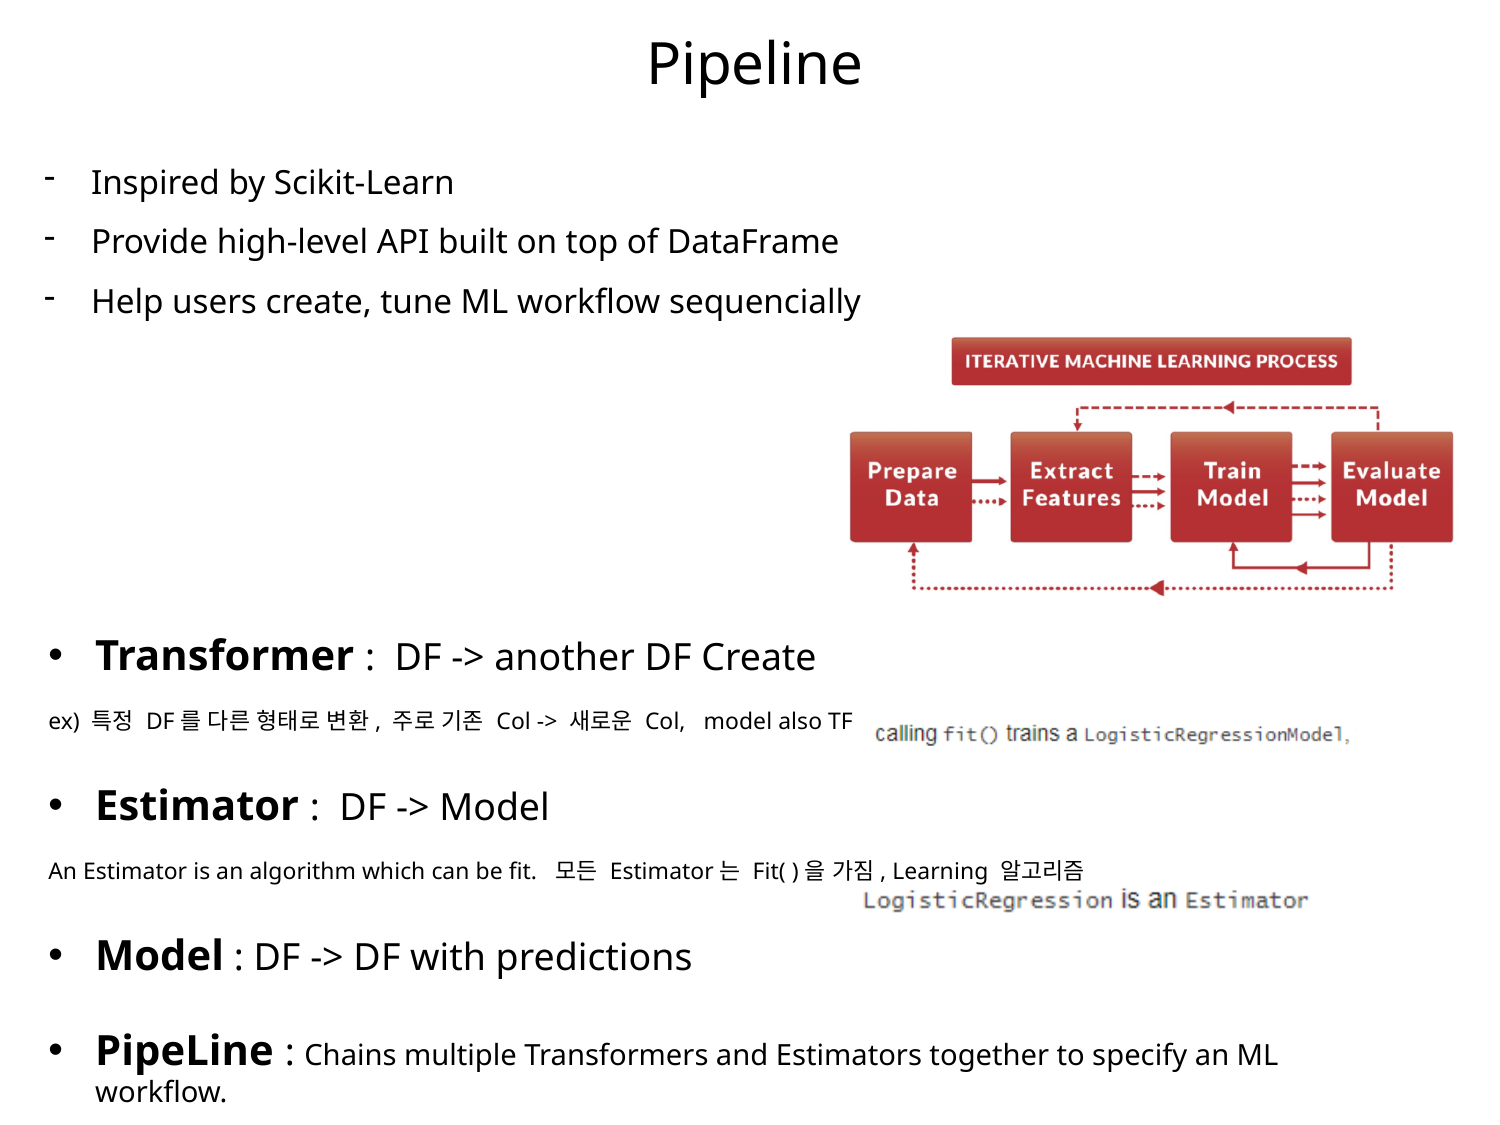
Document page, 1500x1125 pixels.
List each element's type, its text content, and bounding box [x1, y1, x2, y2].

text_box Pipeline [631, 19, 894, 104]
picture [848, 325, 1459, 603]
picture [871, 714, 1357, 754]
text_box Transformer : DF -> another DF Create ex) 특정 DF를 다른 형태로 변환, 주로 기존 Col -> 새로운 Col, model also TF Estimator : DF -> Model An Estimator is an algorithm which can be fit. 모든 Estimator는 Fit( )을 가짐, Learning 알고리즘 Model : DF -> DF with predictions PipeLine : Chains multiple Transformers and Estimators together to specify an ML workflow. [33, 621, 1424, 1117]
text_box Inspired by Scikit-Learn Provide high-level API built on top of DataFrame Help users create, tune ML workflow sequencially [29, 133, 975, 328]
picture [860, 883, 1312, 928]
